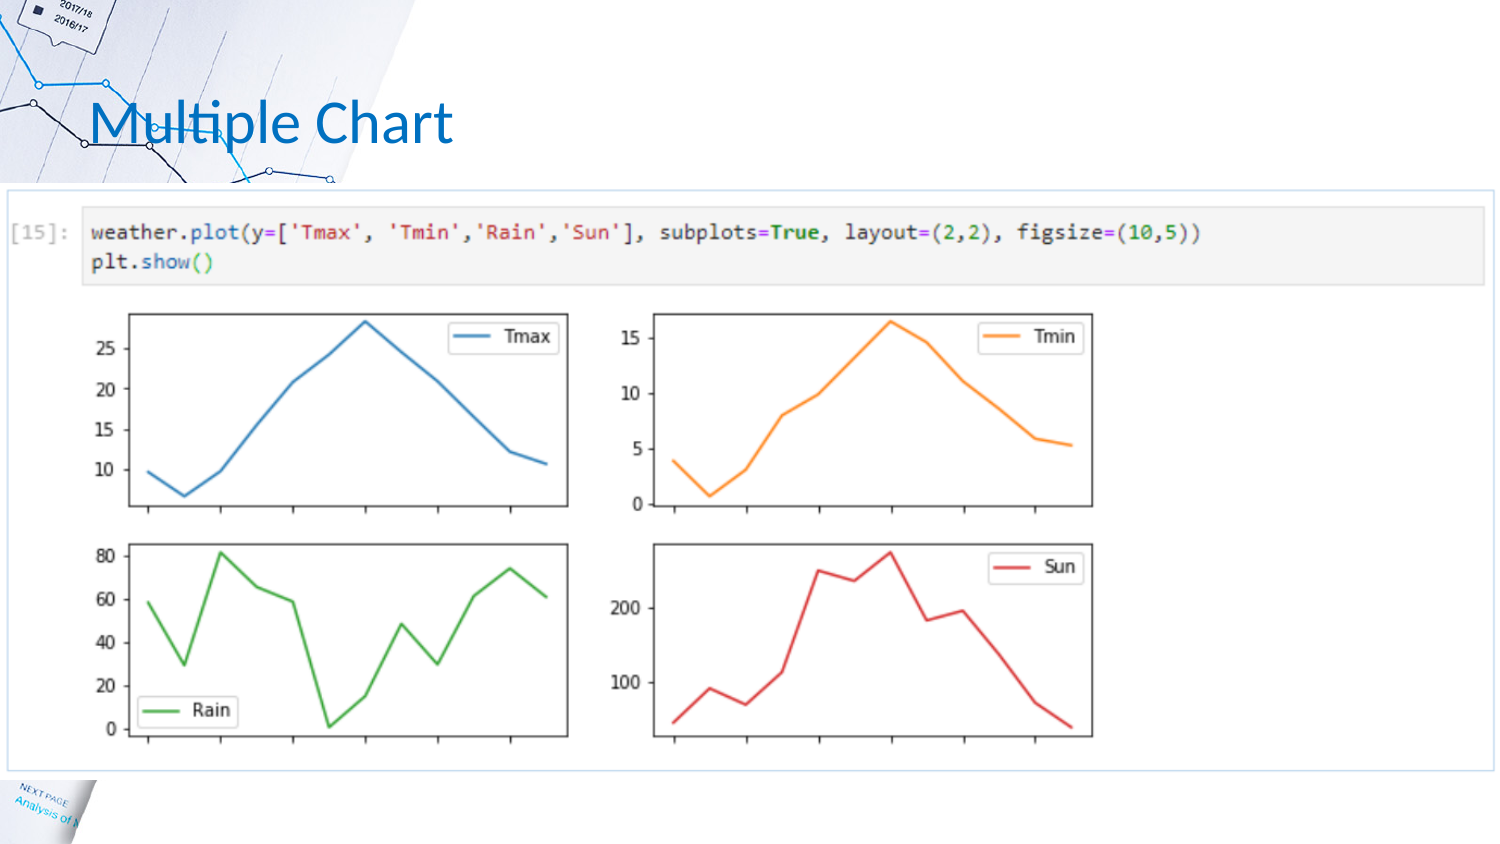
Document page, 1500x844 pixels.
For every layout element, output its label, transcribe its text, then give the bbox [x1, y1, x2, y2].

title Multiple Chart [73, 71, 1477, 166]
picture [0, 0, 1500, 844]
